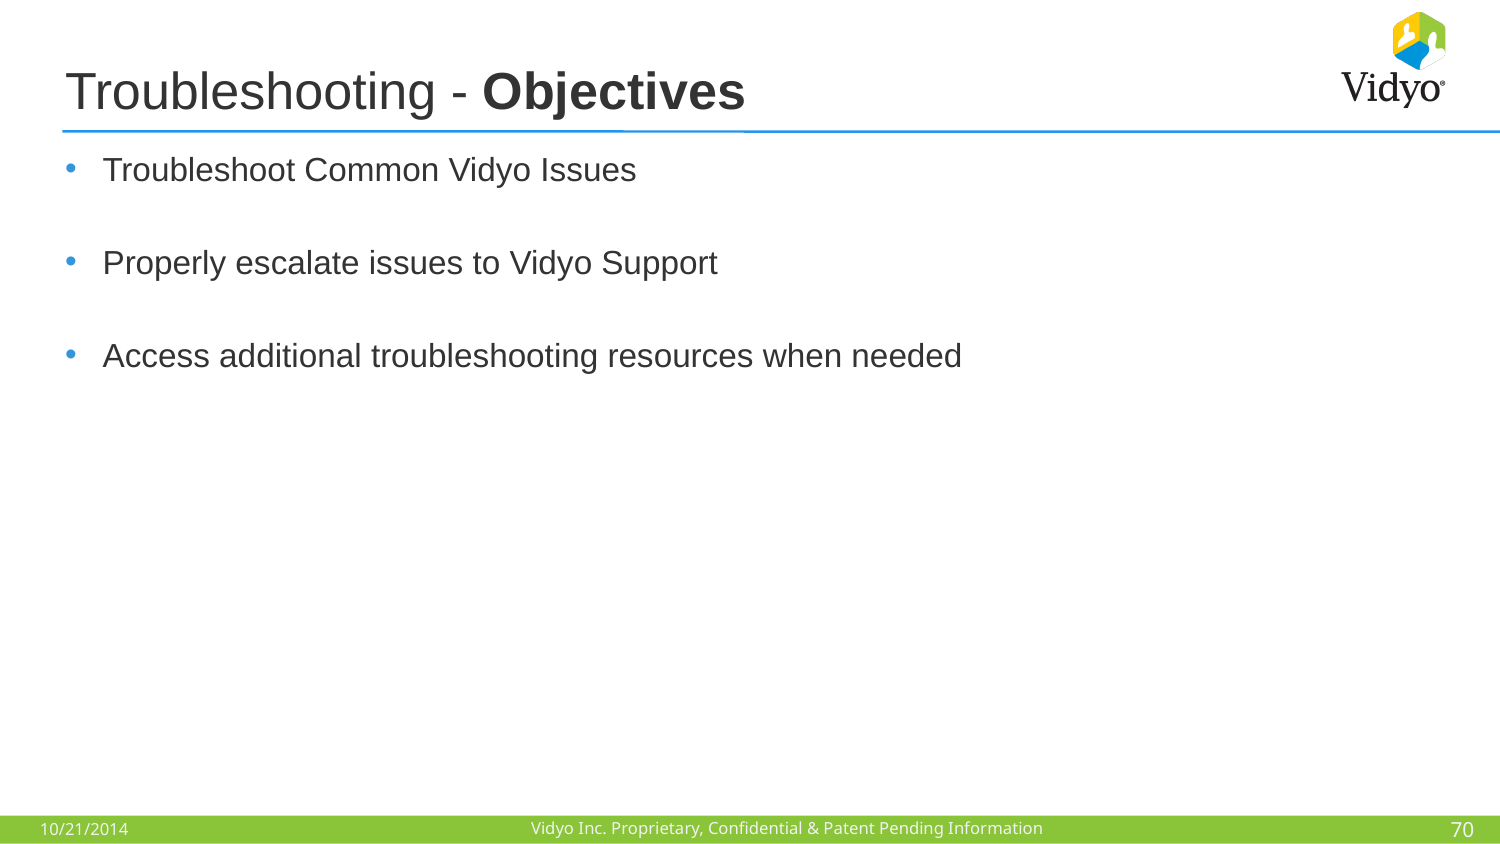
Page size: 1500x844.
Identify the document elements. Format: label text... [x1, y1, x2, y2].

title Troubleshooting - Objectives [50, 9, 1338, 128]
list Troubleshoot Common Vidyo Issues Properly escalate issues to Vidyo Support Access additional troubleshooting resources when needed [50, 140, 1413, 460]
picture [1338, 9, 1500, 123]
